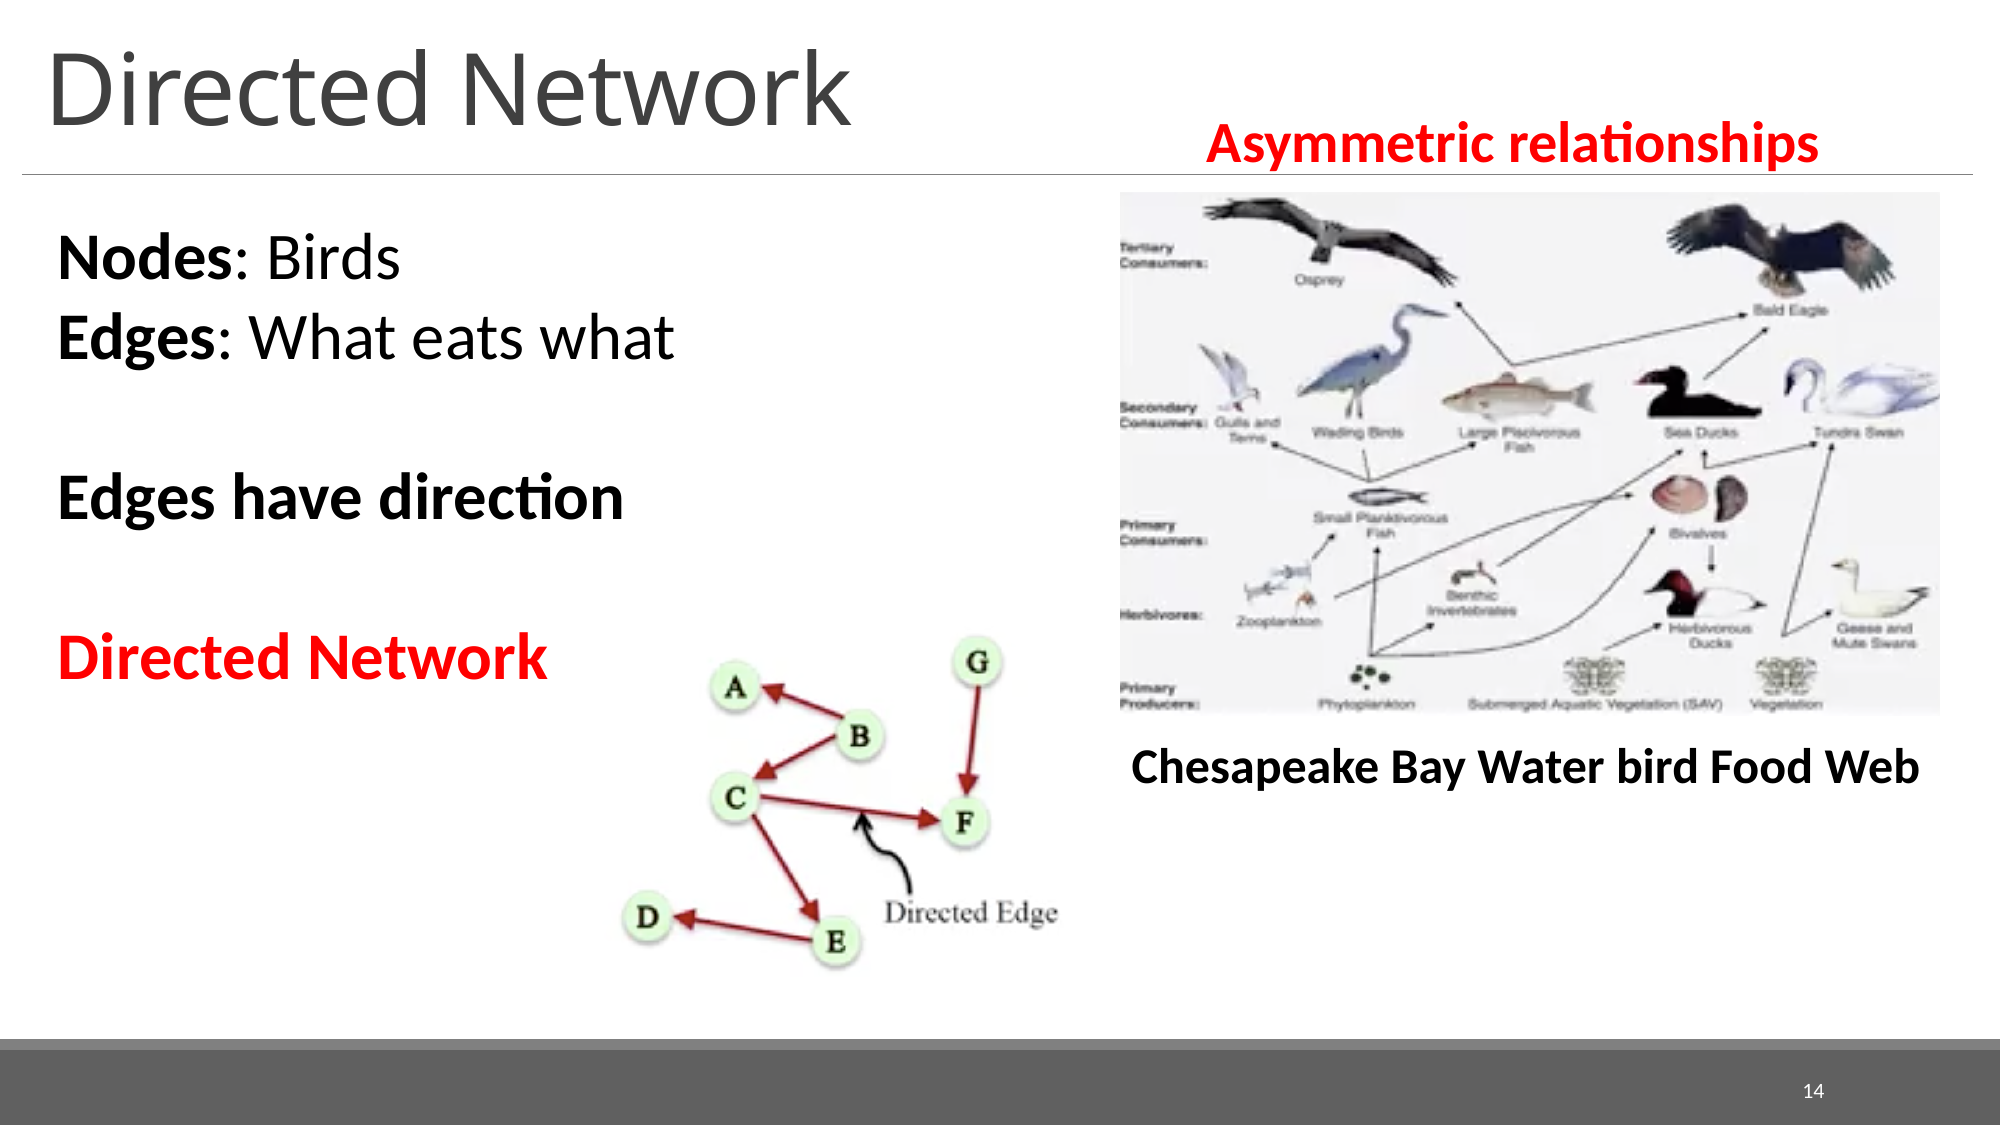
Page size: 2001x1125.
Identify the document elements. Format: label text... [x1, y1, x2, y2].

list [1119, 191, 1941, 717]
title Directed Network [29, 22, 1969, 154]
text_box Asymmetric relationships [1192, 96, 1836, 182]
text_box Nodes: Birds Edges: What eats what Edges have direction Directed Network [42, 205, 769, 780]
picture [596, 626, 1079, 977]
slide_number 14 [1624, 1059, 1840, 1120]
text_box Chesapeake Bay Water bird Food Web [1116, 725, 1936, 801]
